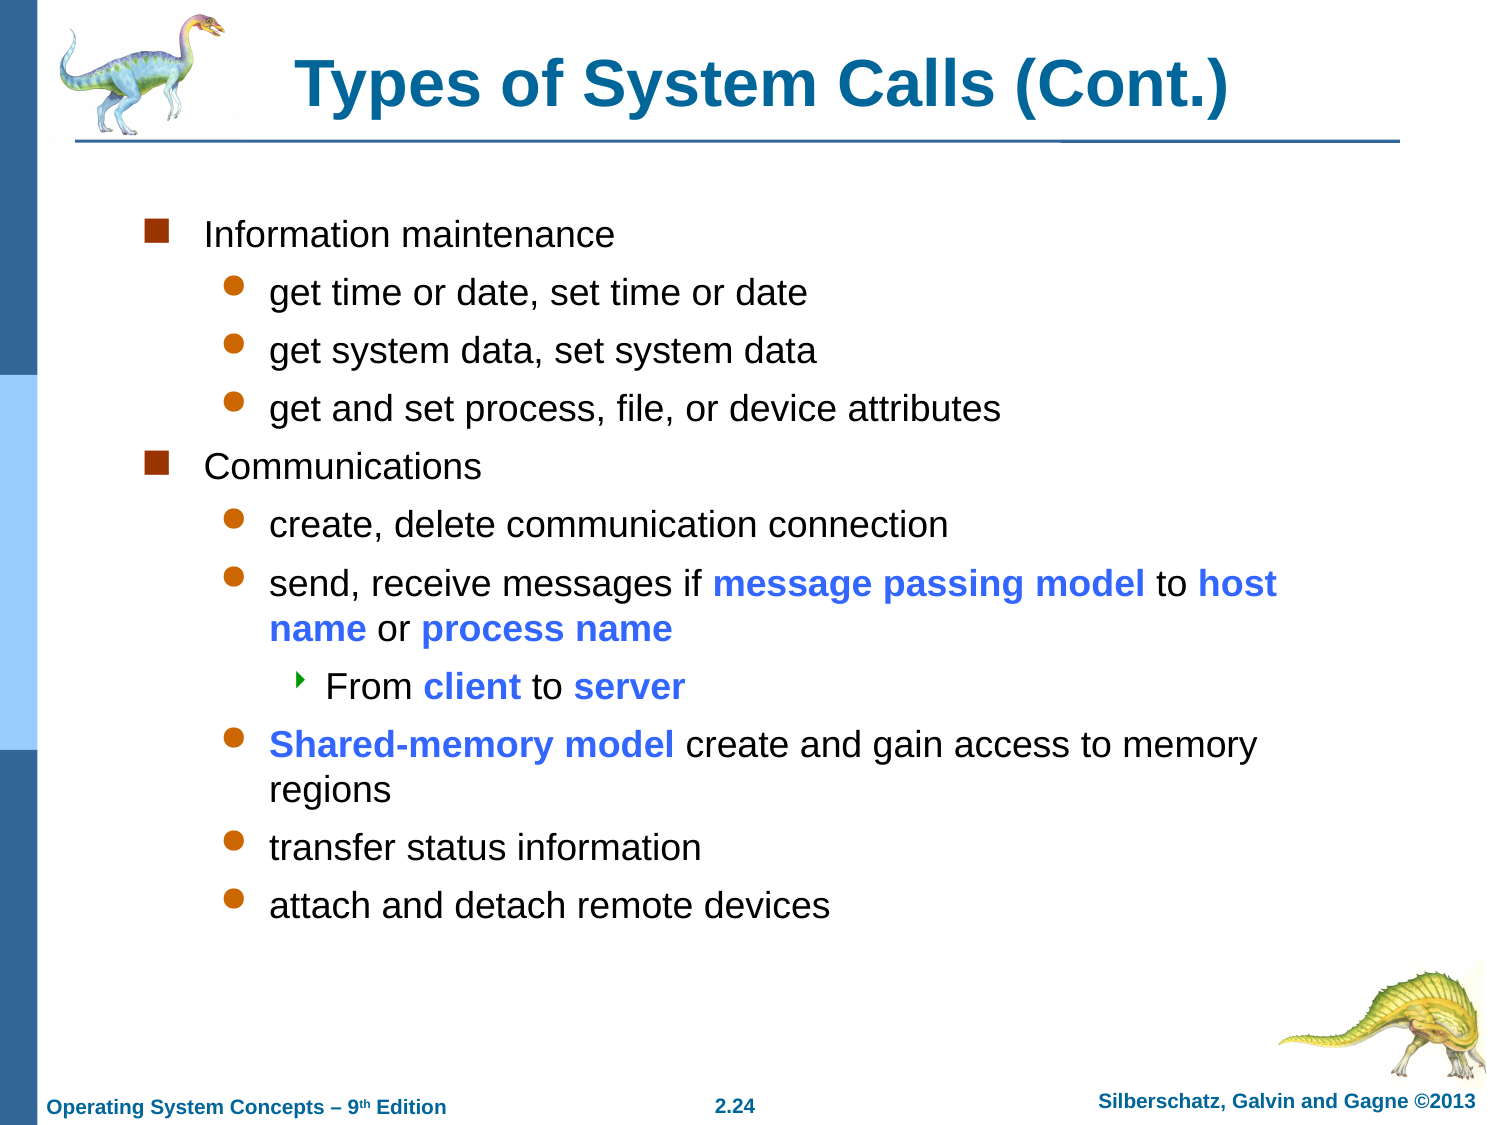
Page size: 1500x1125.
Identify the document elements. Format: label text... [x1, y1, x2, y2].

picture [46, 0, 243, 149]
title Types of System Calls (Cont.) [87, 32, 1438, 128]
picture [1275, 959, 1486, 1090]
list Information maintenance get time or date, set time or date get system data, set system data get and set process, file, or device attributes Communications create, delete communication connection send, receive messages if message passing model to host name or process name From client to server Shared-memory model create and gain access to memory regions transfer status information attach and detach remote devices [132, 202, 1319, 946]
